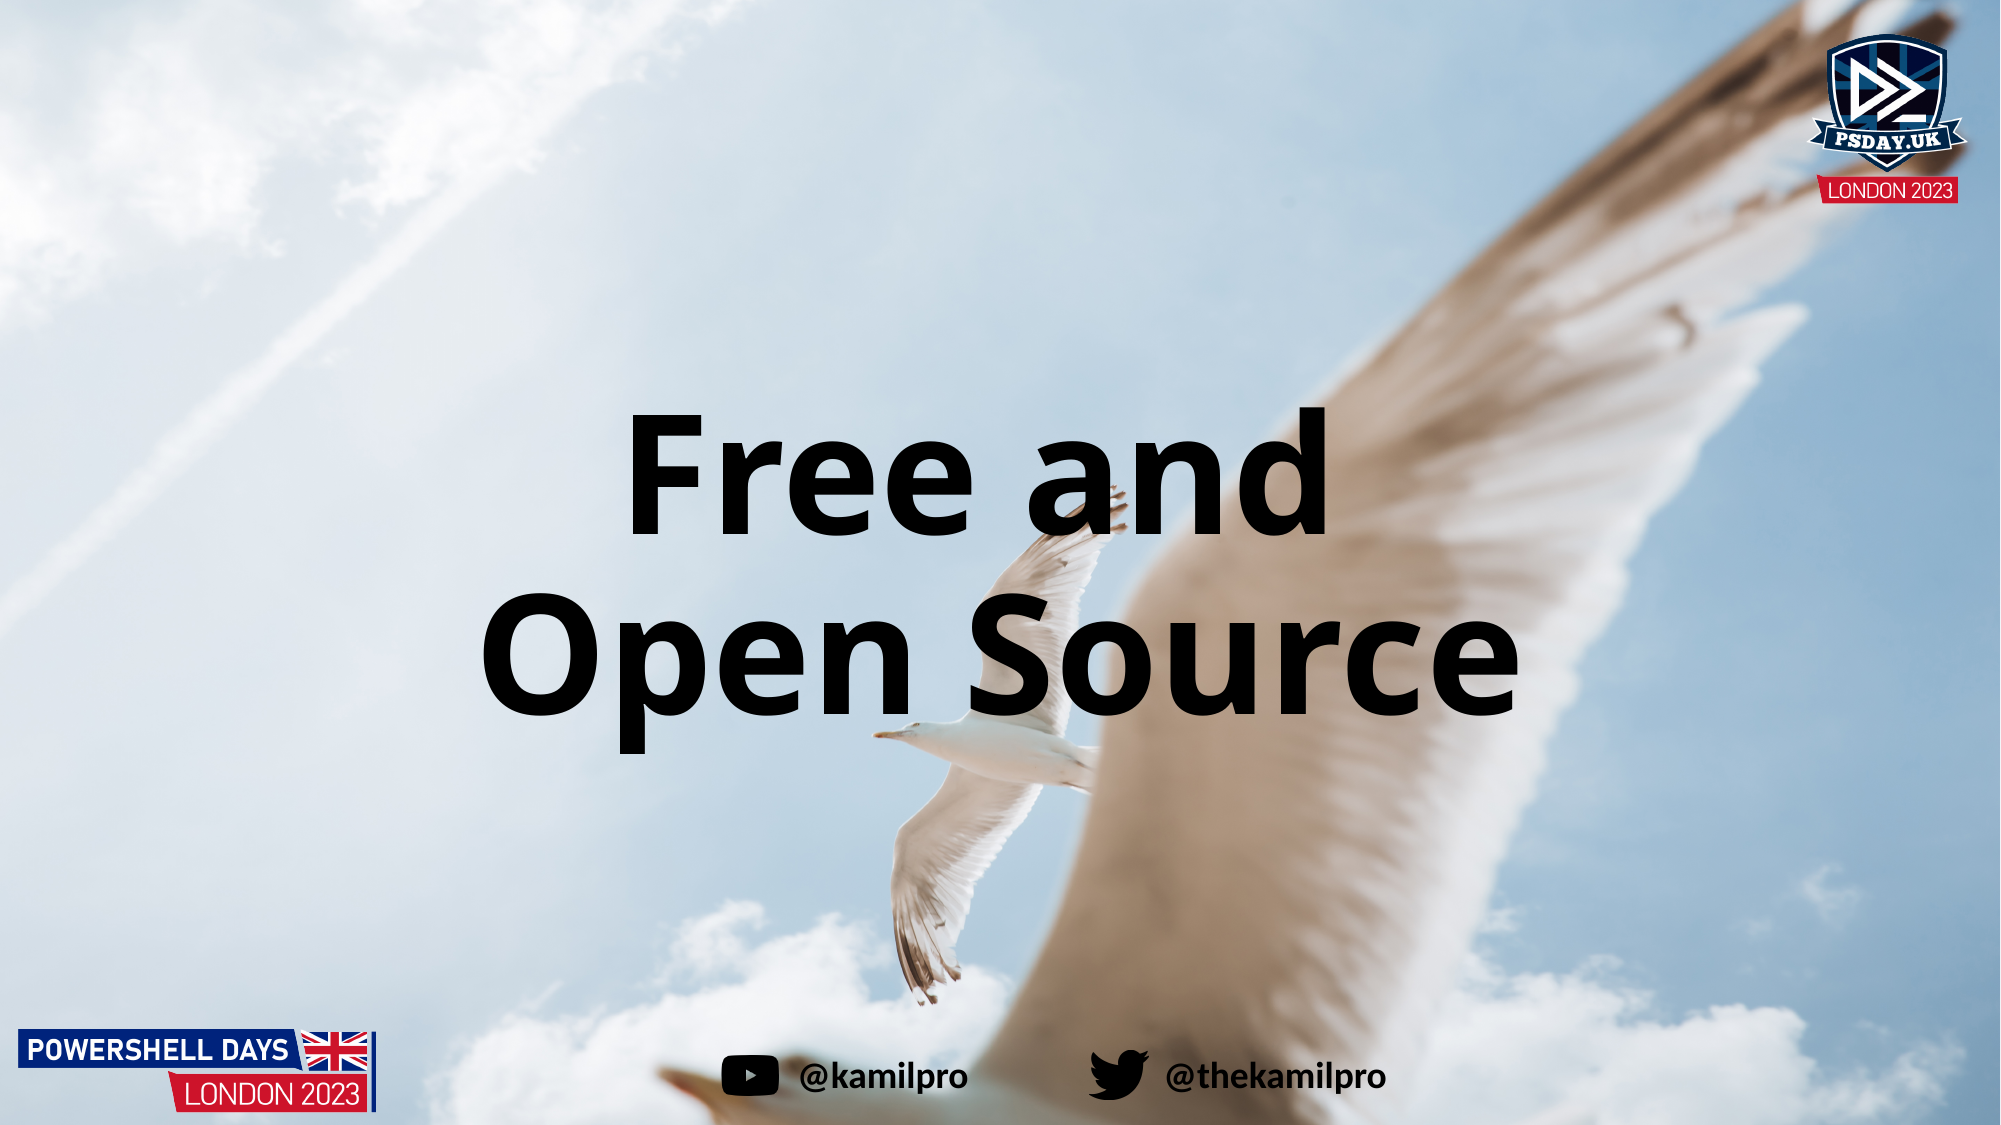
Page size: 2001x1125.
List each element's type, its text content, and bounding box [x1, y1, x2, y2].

picture [0, 0, 2001, 1125]
title Free and Open Source [249, 366, 1750, 759]
text_box @thekamilpro [1148, 1043, 1522, 1104]
text_box @kamilpro [783, 1043, 1039, 1104]
